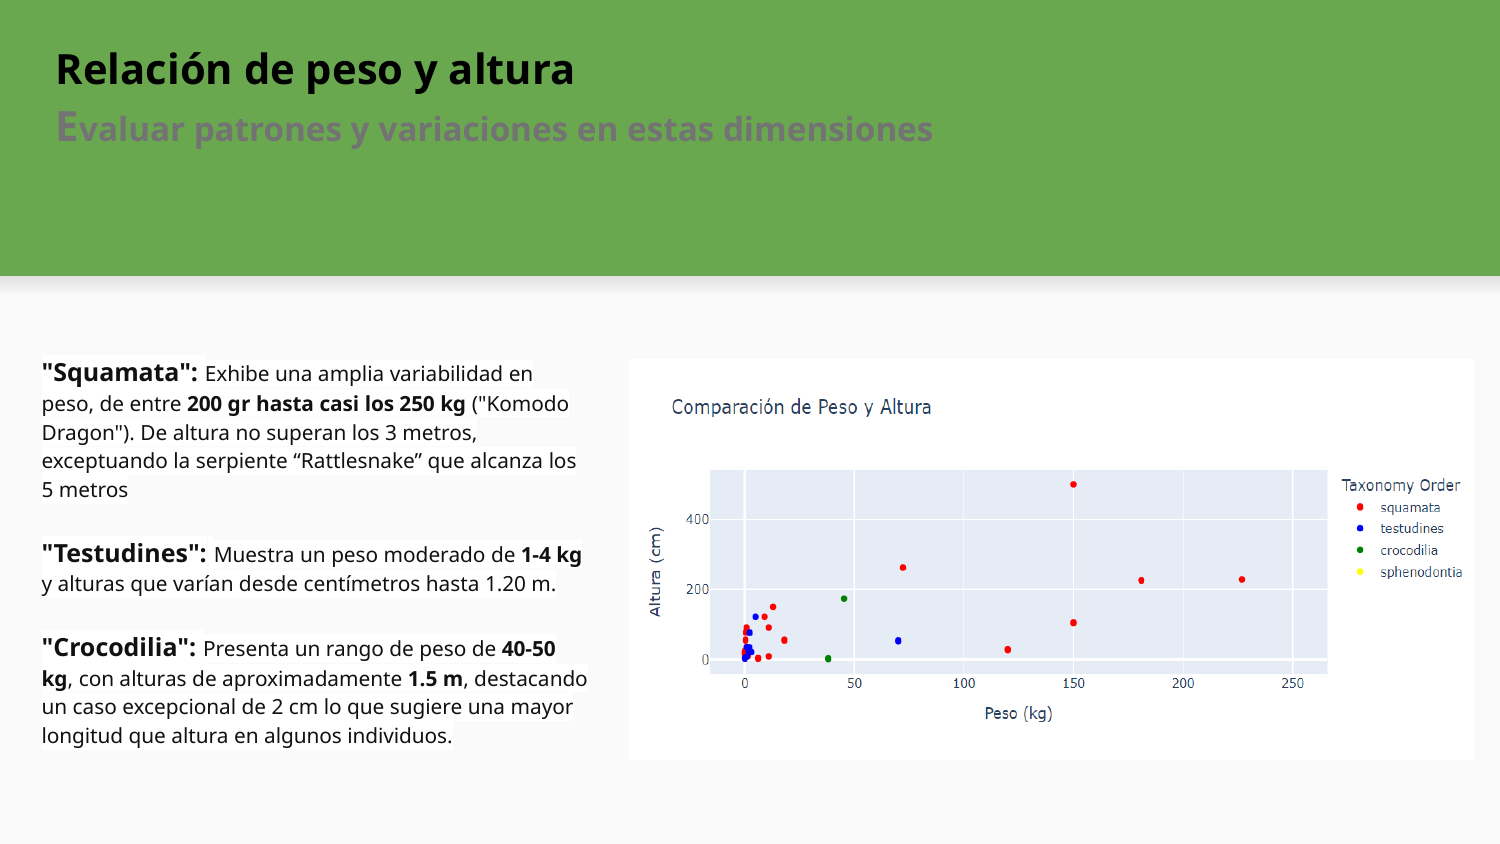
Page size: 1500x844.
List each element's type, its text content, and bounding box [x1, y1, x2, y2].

title Relación de peso y altura Evaluar patrones y variaciones en estas dimensiones [40, 19, 1427, 248]
picture [629, 359, 1474, 760]
list "Squamata": Exhibe una amplia variabilidad en peso, de entre 200 gr hasta casi los 250 kg ("Komodo Dragon"). De altura no superan los 3 metros, exceptuando la serpiente “Rattlesnake” que alcanza los 5 metros "Testudines": Muestra un peso moderado de 1-4 kg y alturas que varían desde centímetros hasta 1.20 m. "Crocodilia": Presenta un rango de peso de 40-50 kg, con alturas de aproximadamente 1.5 m, destacando un caso excepcional de 2 cm lo que sugiere una mayor longitud que altura en algunos individuos. [26, 337, 607, 782]
